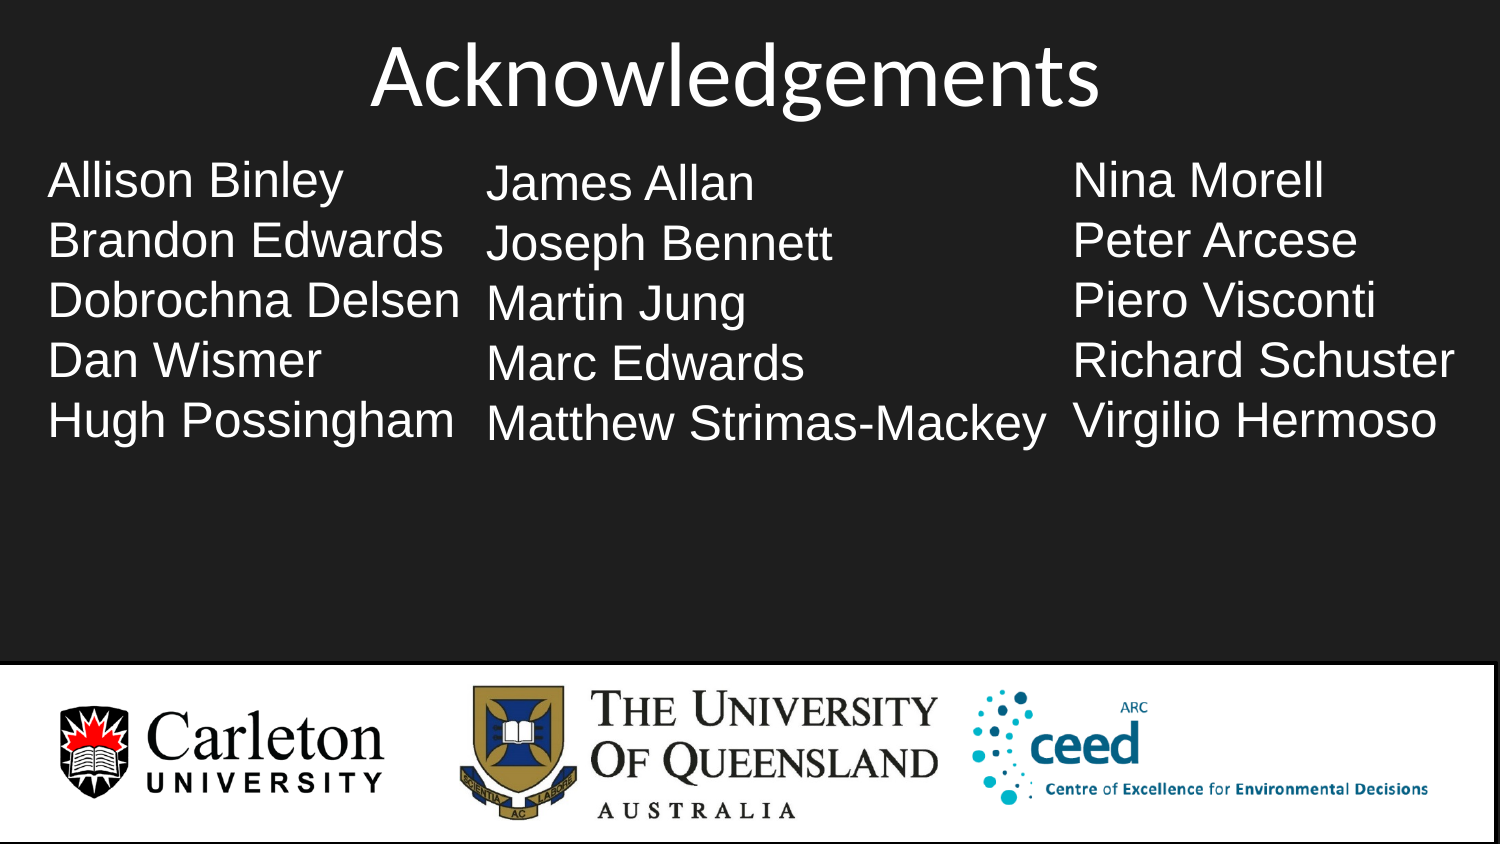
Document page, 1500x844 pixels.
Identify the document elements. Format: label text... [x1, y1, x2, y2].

text_box James Allan Joseph Bennett Martin Jung Marc Edwards Matthew Strimas-Mackey [471, 142, 881, 637]
picture [0, 680, 432, 825]
picture [965, 680, 1453, 825]
text_box Allison Binley Brandon Edwards Dobrochna Delsen Dan Wismer Hugh Possingham [32, 140, 495, 632]
text_box [1173, 157, 1486, 473]
text_box Nina Morell Peter Arcese Piero Visconti Richard Schuster Virgilio Hermoso [1057, 140, 1468, 592]
text_box Acknowledgements [61, 0, 1412, 141]
picture [459, 684, 938, 821]
text_box [0, 661, 1498, 844]
